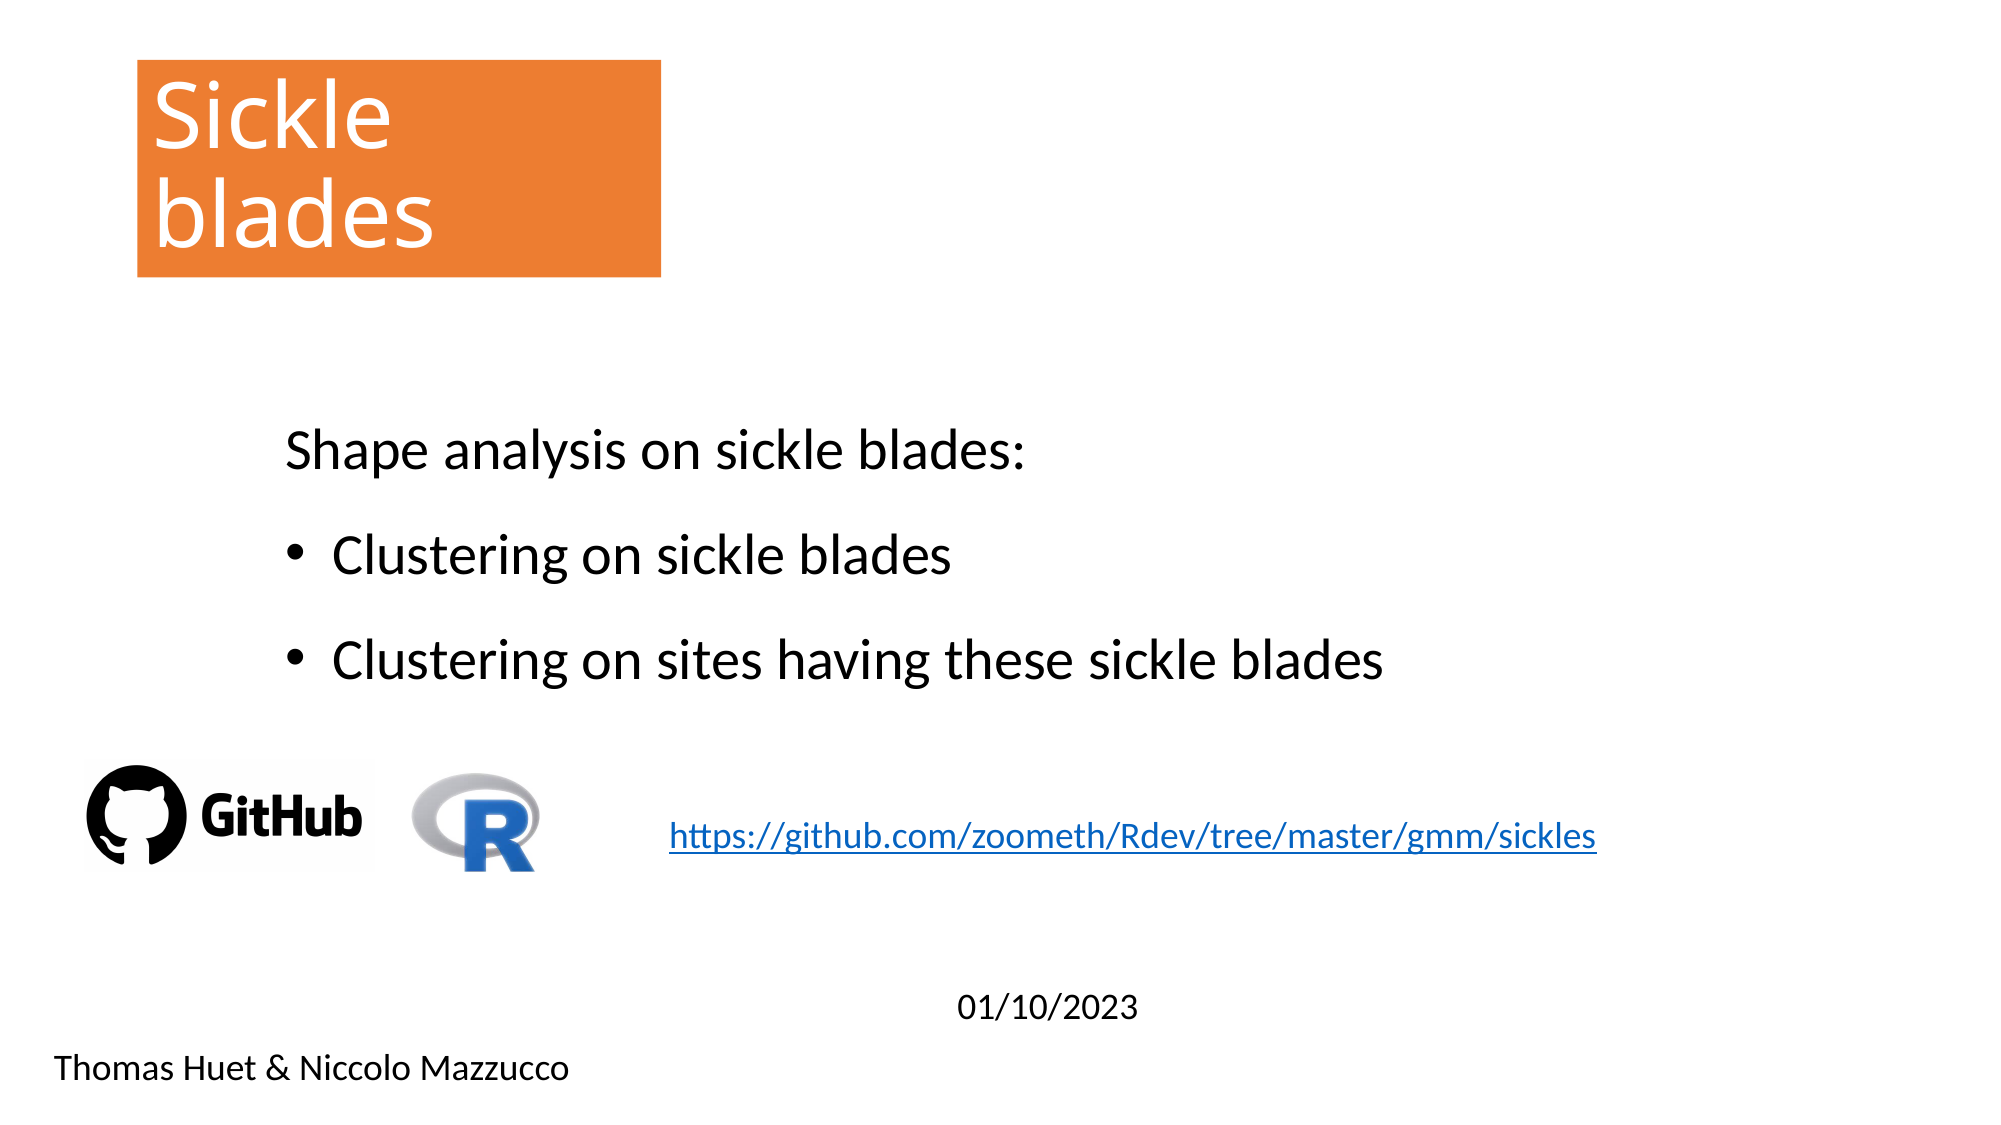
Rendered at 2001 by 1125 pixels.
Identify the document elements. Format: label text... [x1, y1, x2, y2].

text_box Shape analysis on sickle blades: Clustering on sickle blades Clustering on sites having these sickle blades [270, 368, 1659, 699]
text_box 01/10/2023 [942, 974, 1154, 1035]
title Sickle blades [137, 59, 662, 278]
picture [84, 759, 375, 872]
text_box Thomas Huet & Niccolo Mazzucco [39, 1035, 1040, 1096]
picture [411, 772, 540, 872]
text_box https://github.com/zoometh/Rdev/tree/master/gmm/sickles [654, 803, 1655, 864]
